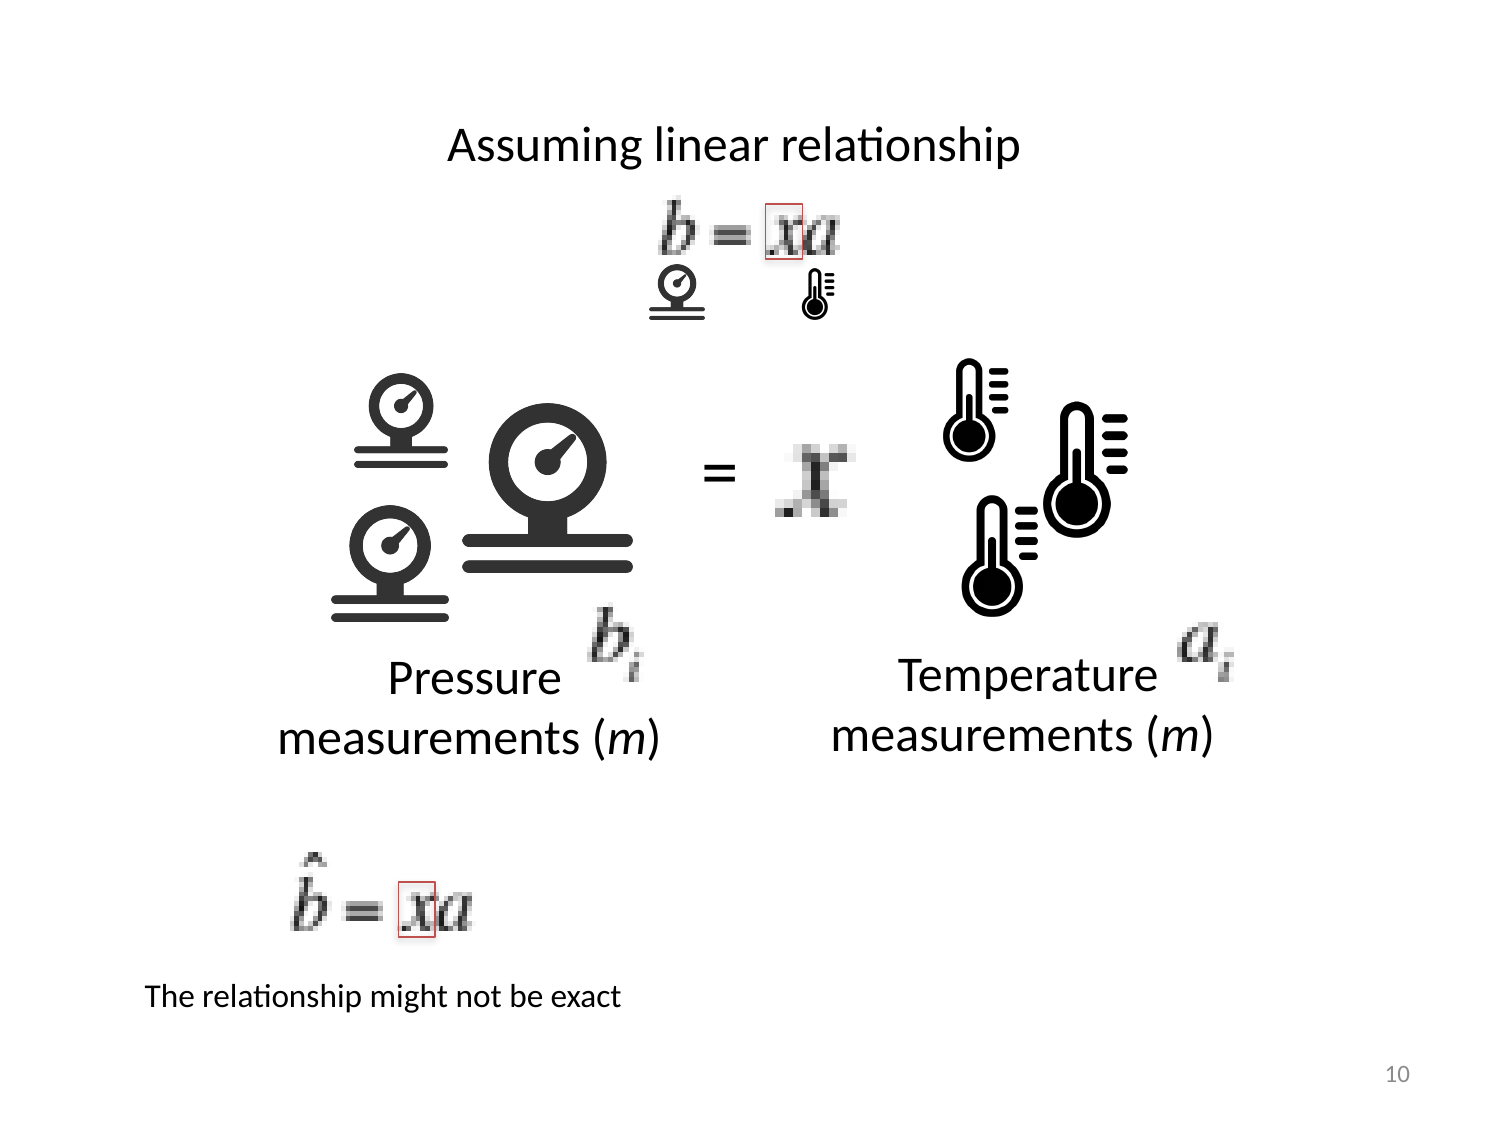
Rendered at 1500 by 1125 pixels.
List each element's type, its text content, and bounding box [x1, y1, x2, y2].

text_box The relationship might not be exact [129, 967, 659, 1022]
picture [462, 403, 633, 574]
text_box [649, 180, 850, 266]
text_box Pressure measurements (m) [245, 636, 705, 772]
picture [923, 357, 1154, 618]
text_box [280, 837, 481, 942]
text_box = [686, 414, 826, 520]
picture [792, 268, 844, 320]
picture [331, 504, 449, 622]
text_box Temperature measurements (m) [798, 634, 1259, 769]
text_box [1166, 588, 1240, 692]
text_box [577, 588, 645, 692]
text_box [756, 417, 867, 537]
picture [353, 373, 448, 468]
slide_number 10 [1074, 1042, 1425, 1103]
text_box Assuming linear relationship [432, 104, 1055, 180]
picture [649, 264, 706, 320]
